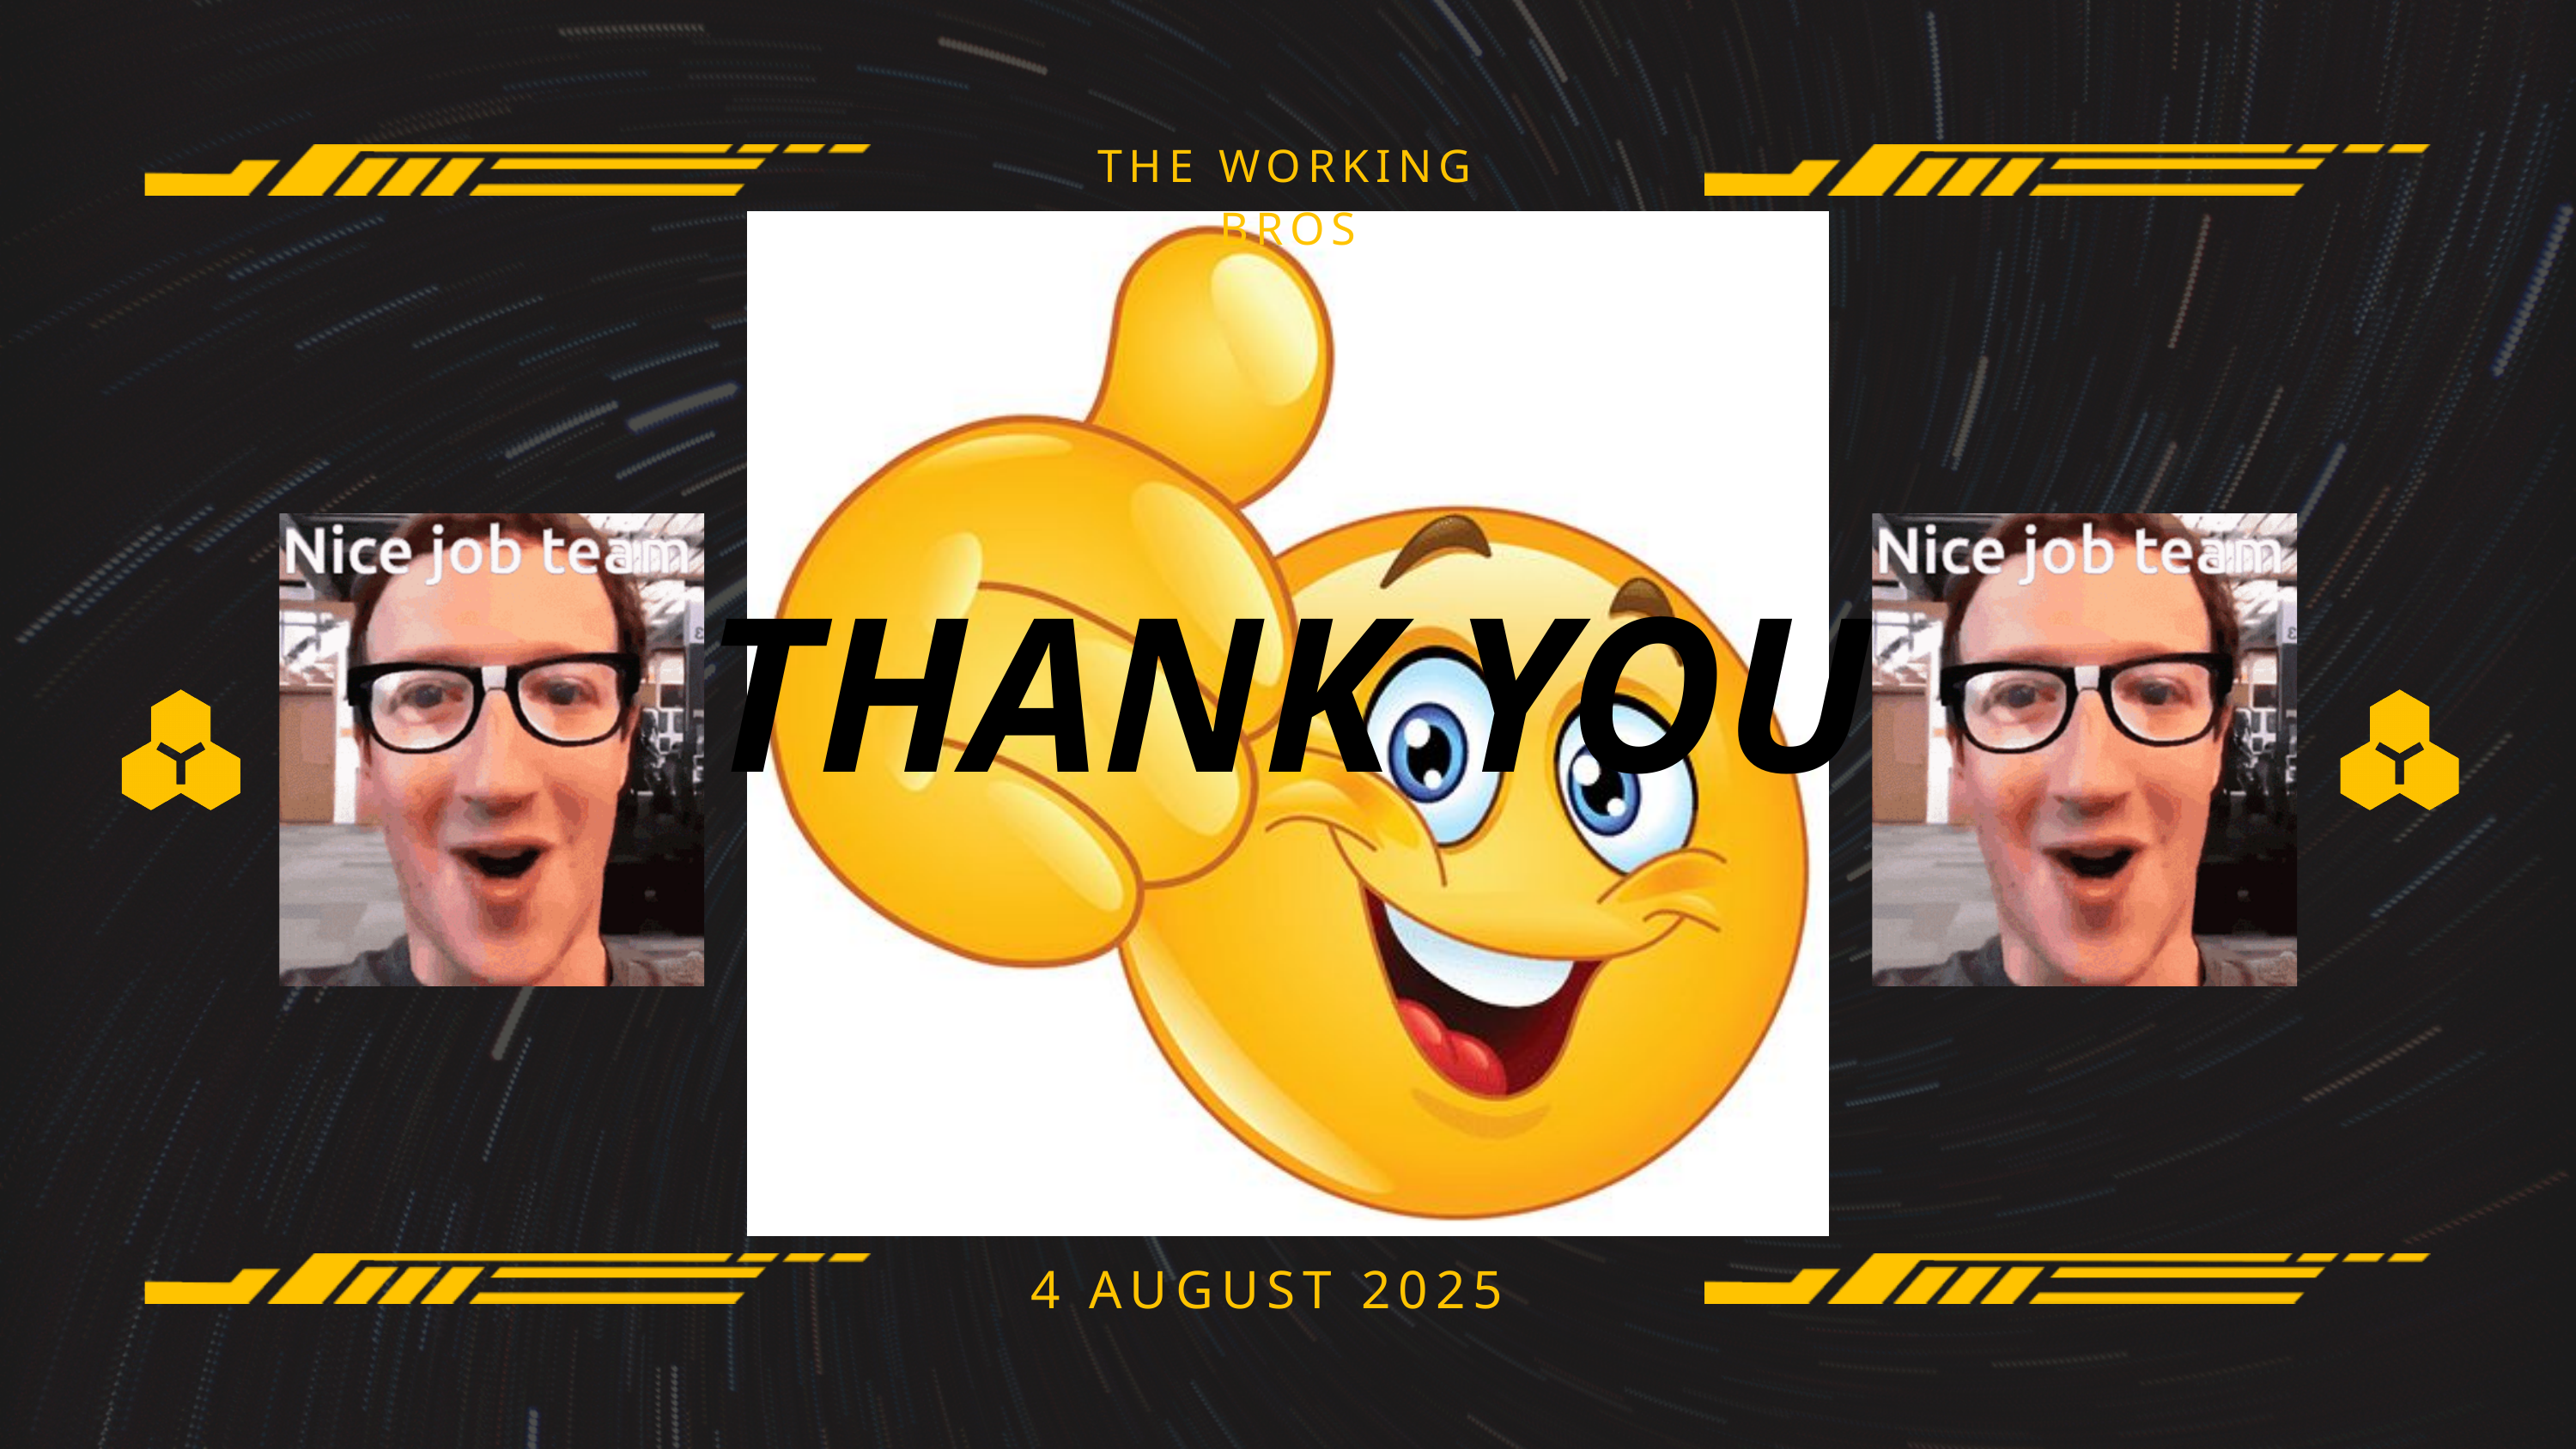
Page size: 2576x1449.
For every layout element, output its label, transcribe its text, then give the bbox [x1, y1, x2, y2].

text_box [144, 1253, 872, 1304]
text_box [747, 211, 1829, 515]
text_box 4 AUGUST 2025 [916, 1246, 1617, 1319]
text_box [144, 144, 872, 196]
text_box [747, 815, 1829, 1236]
text_box [1704, 1253, 2431, 1304]
text_box [0, 0, 2576, 1449]
text_box [2340, 689, 2459, 810]
text_box THE WORKING BROS [1025, 128, 1551, 254]
text_box [121, 689, 240, 810]
text_box [1704, 144, 2431, 196]
text_box [279, 513, 705, 986]
text_box [1872, 513, 2298, 986]
text_box THANK YOU [705, 515, 1872, 815]
